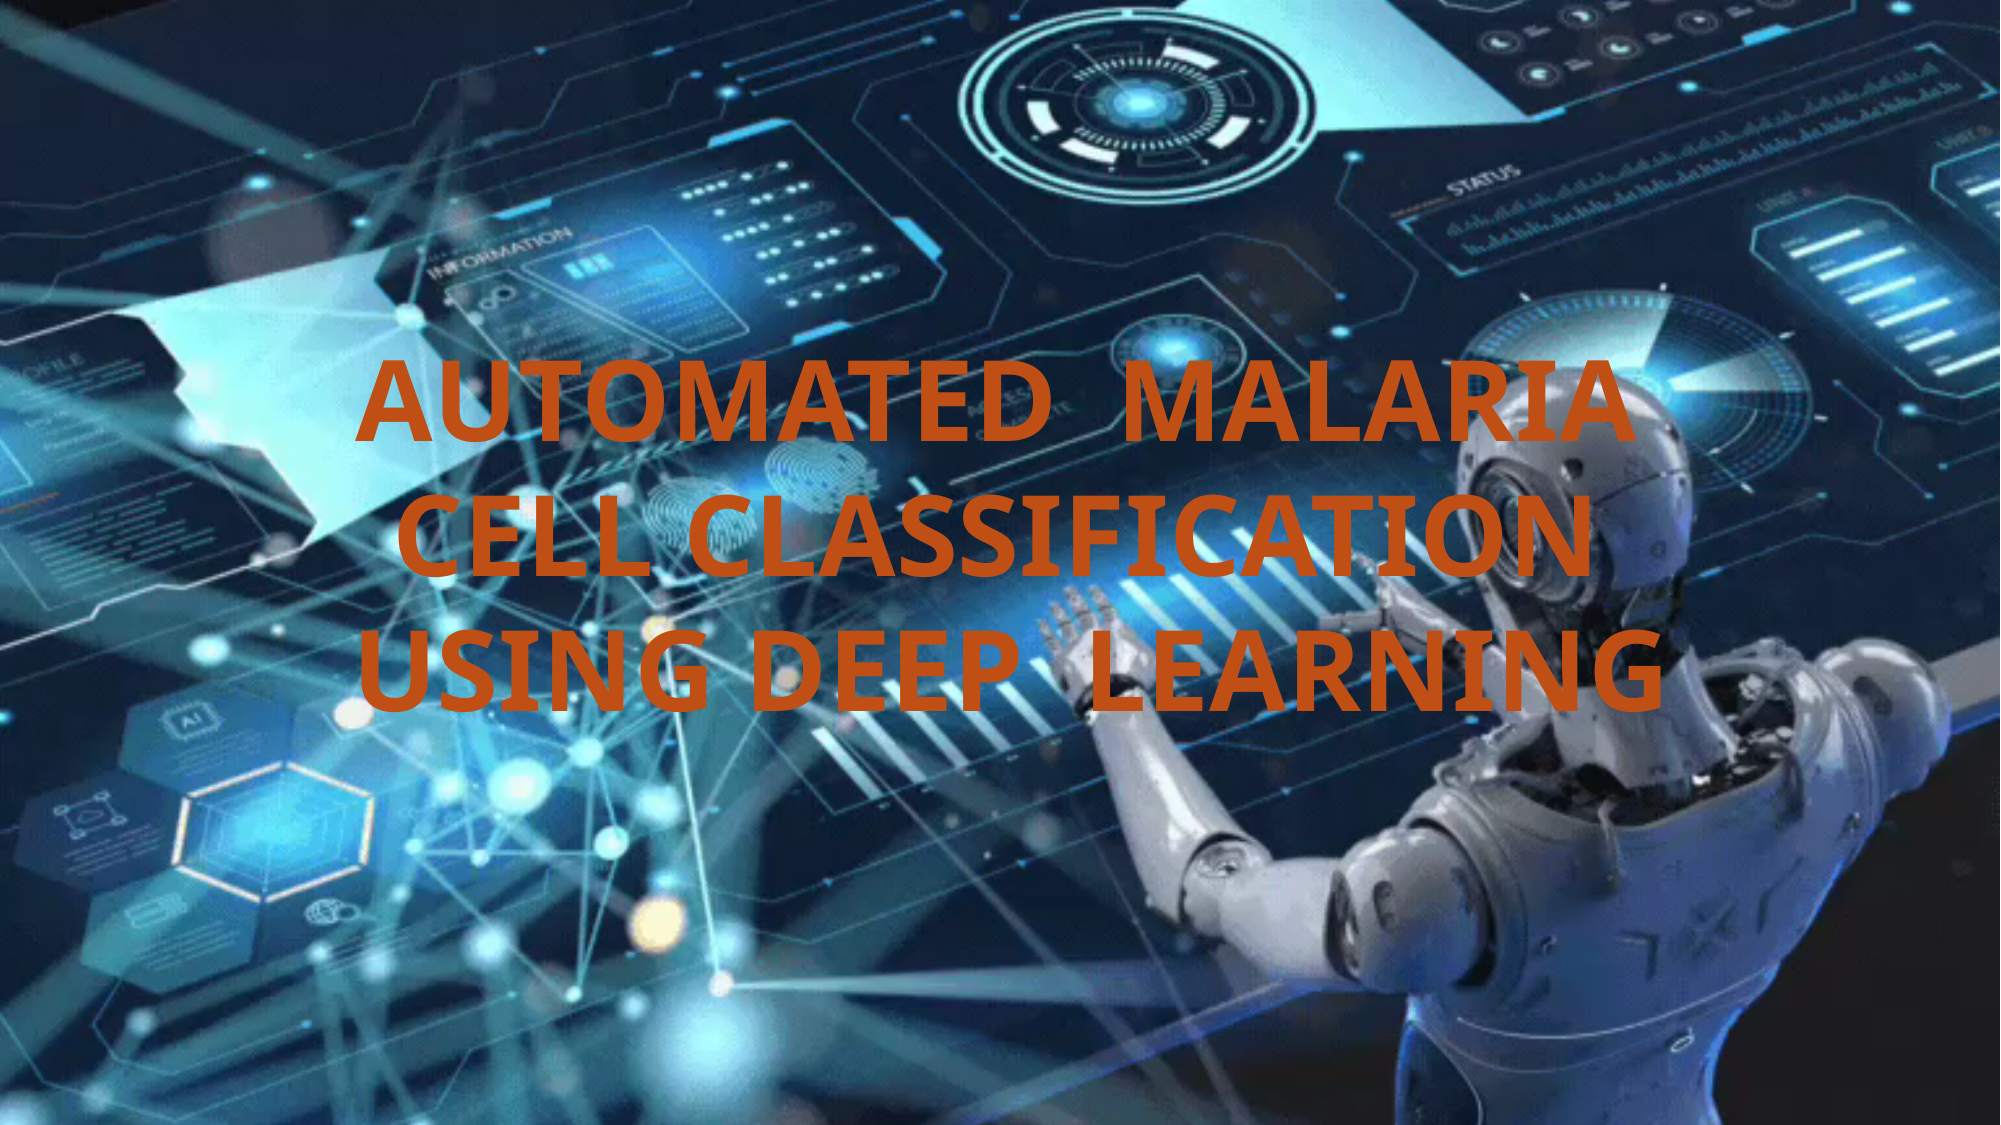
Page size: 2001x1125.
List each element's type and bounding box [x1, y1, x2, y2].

text_box [0, 0, 2000, 1125]
